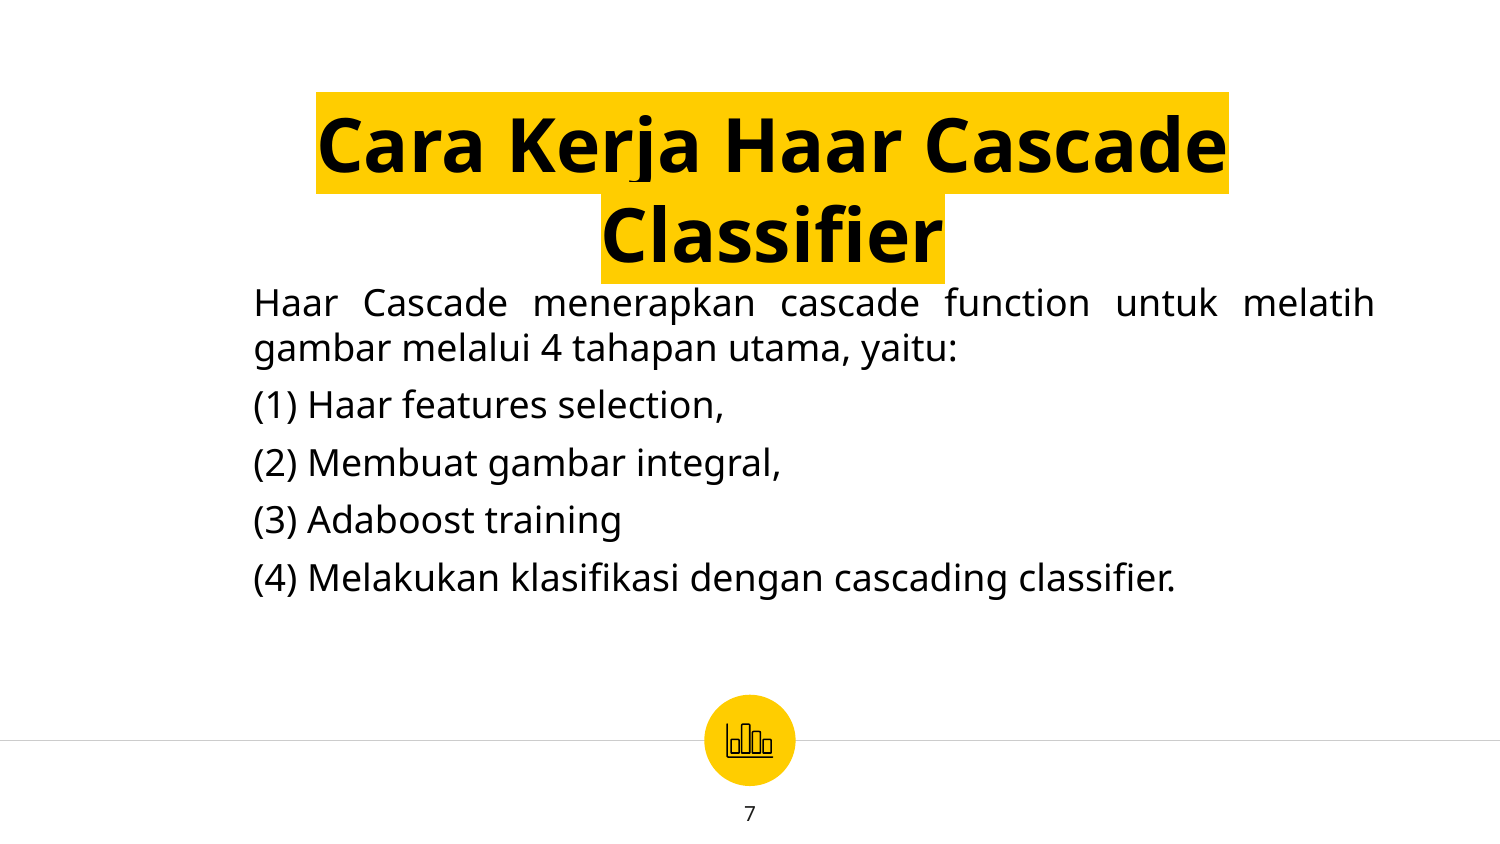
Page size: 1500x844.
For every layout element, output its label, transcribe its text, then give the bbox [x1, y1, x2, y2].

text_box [726, 723, 773, 758]
title Cara Kerja Haar Cascade Classifier [135, 91, 1411, 283]
subtitle Haar Cascade menerapkan cascade function untuk melatih gambar melalui 4 tahapan utama, yaitu: (1) Haar features selection, (2) Membuat gambar integral, (3) Adaboost training (4) Melakukan klasifikasi dengan cascading classifier. [238, 263, 1392, 710]
slide_number 7 [705, 786, 795, 844]
